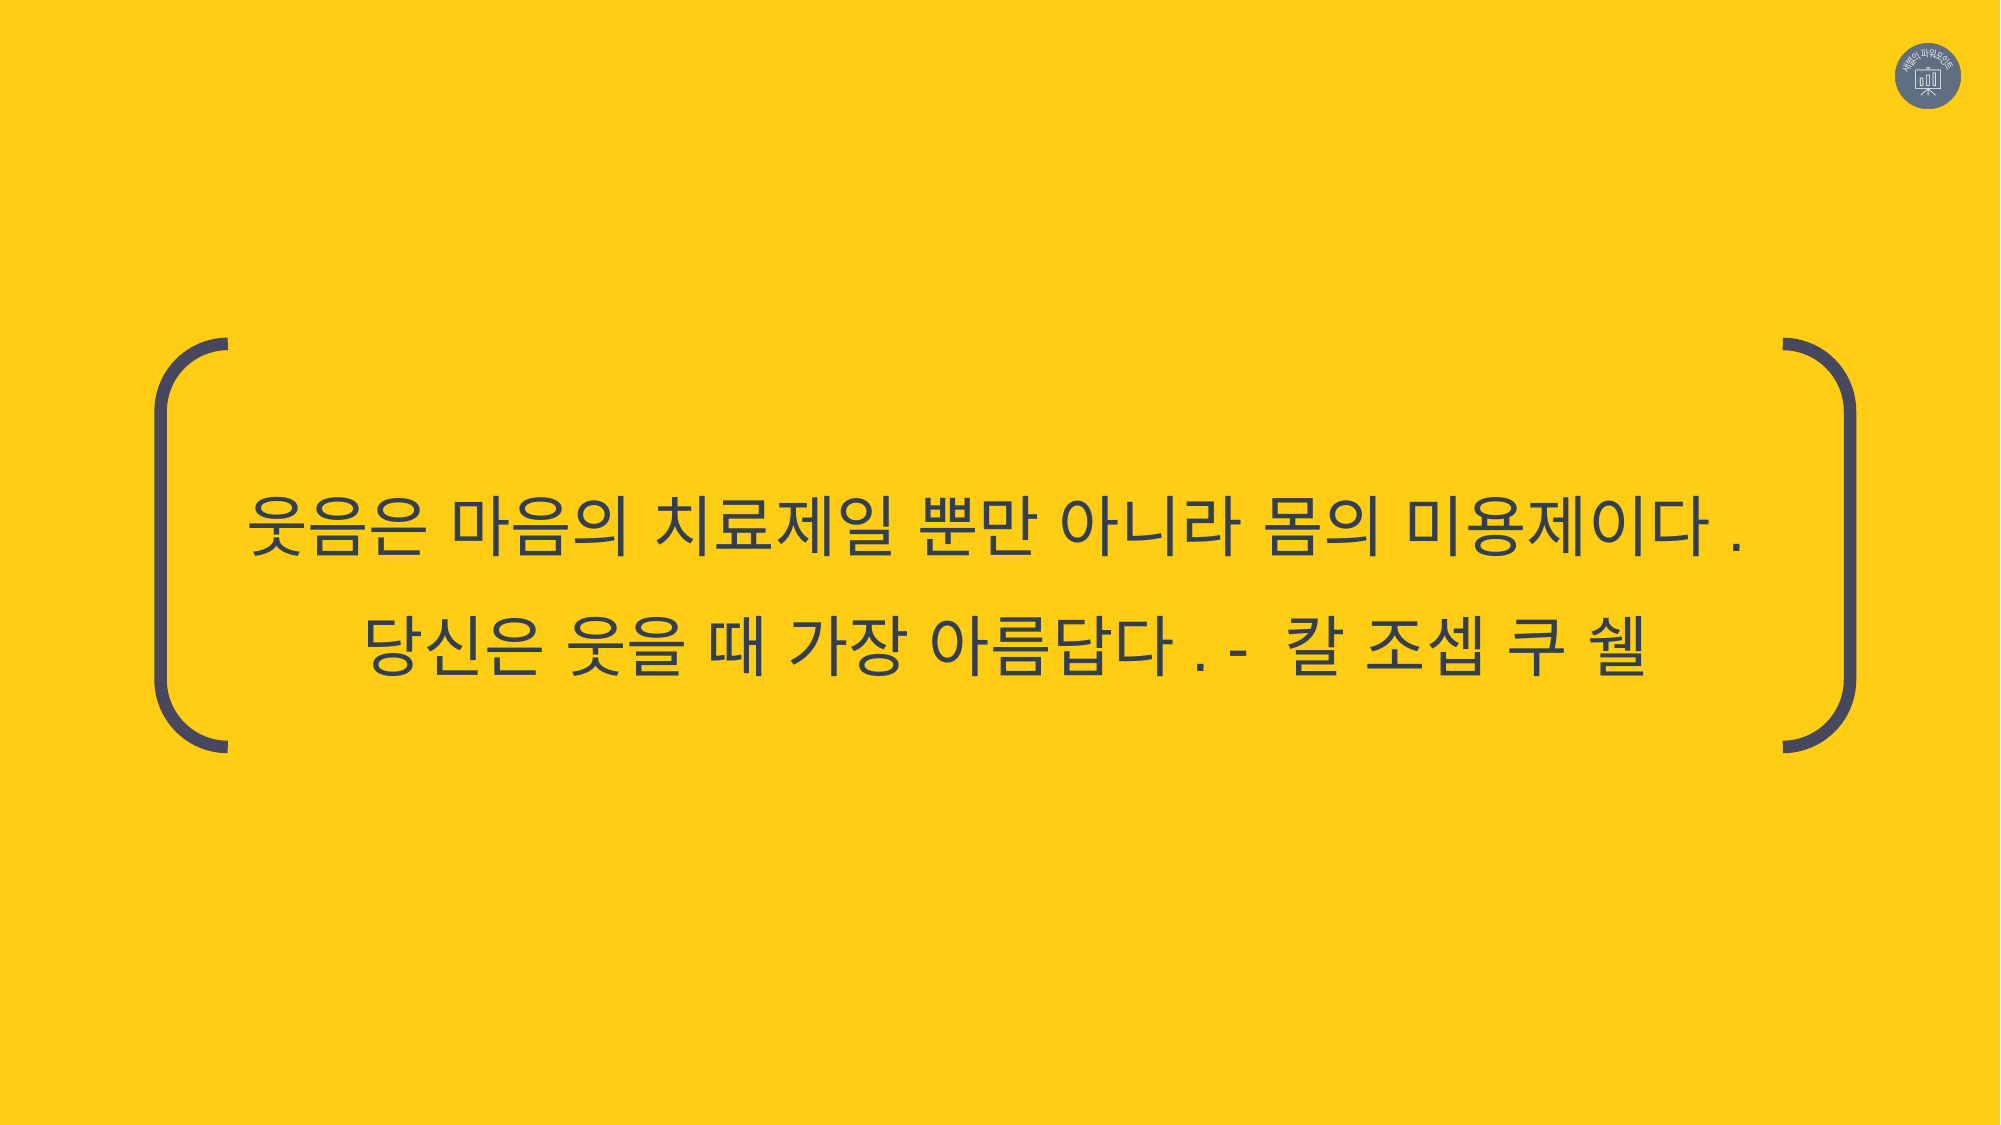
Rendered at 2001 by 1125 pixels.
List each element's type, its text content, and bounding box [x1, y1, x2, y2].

text_box 웃음은 마음의 치료제일 뿐만 아니라 몸의 미용제이다. 당신은 웃을 때 가장 아름답다. - 칼 조셉 쿠 쉘 [231, 437, 1780, 692]
text_box [160, 343, 1851, 748]
picture [1895, 43, 1961, 109]
